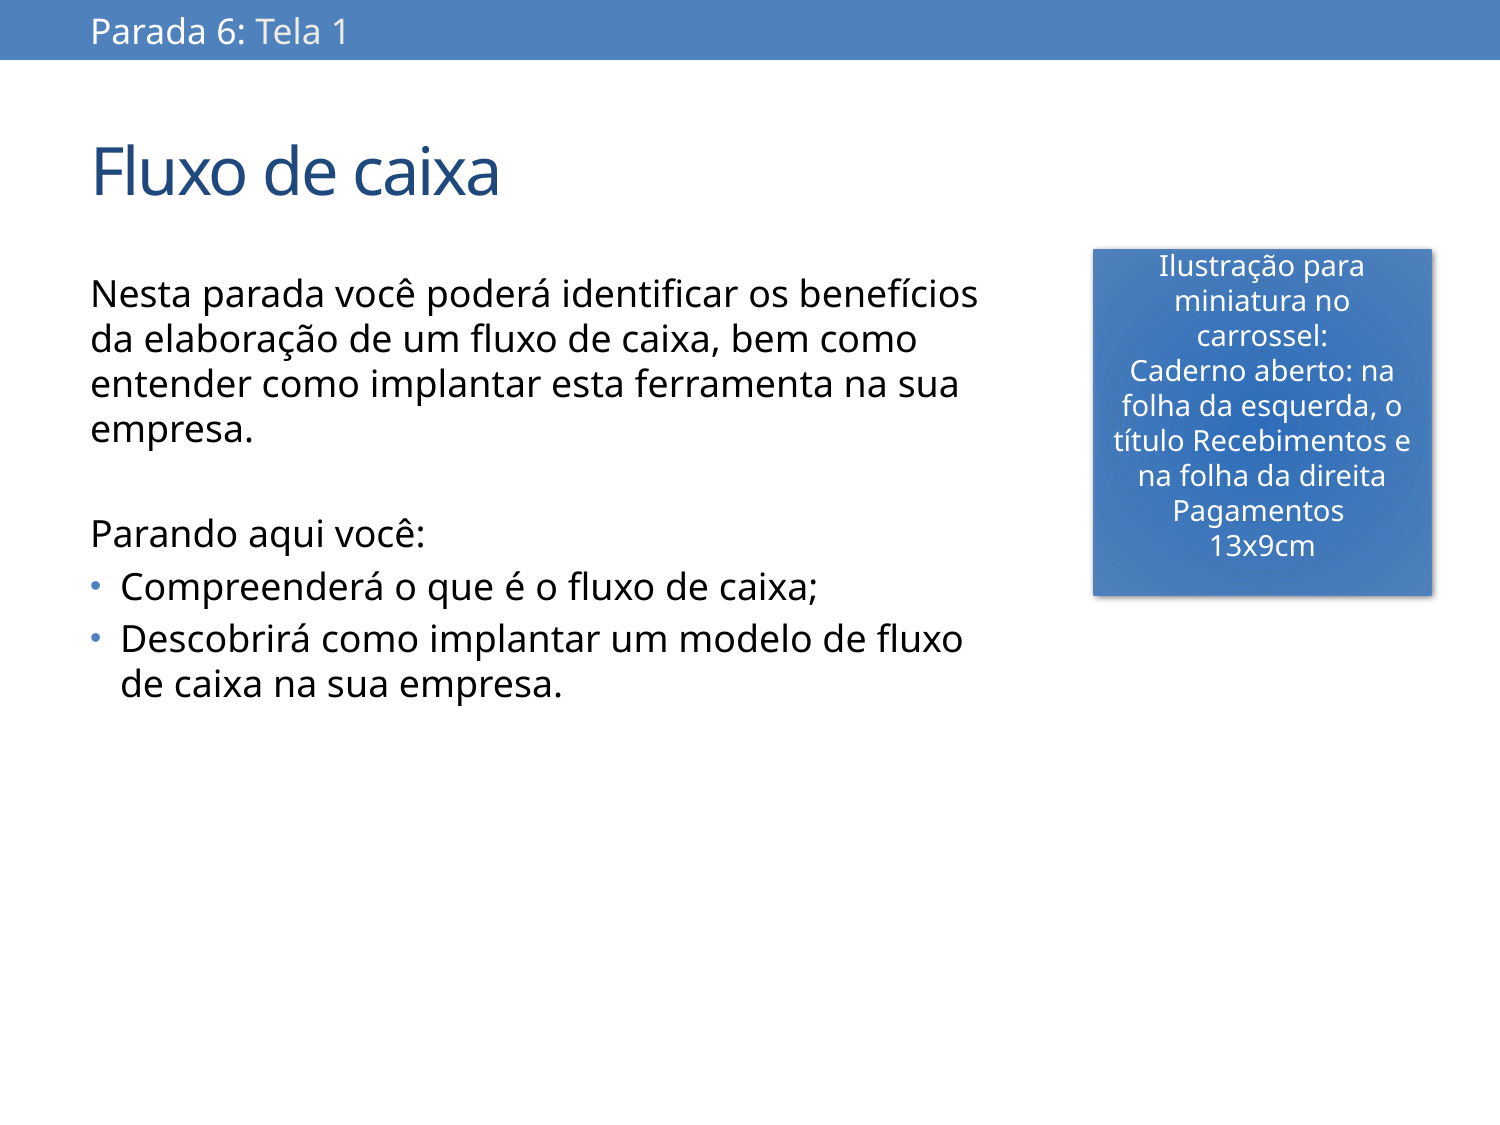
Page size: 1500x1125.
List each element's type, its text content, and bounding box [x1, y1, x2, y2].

title Fluxo de caixa [75, 87, 1425, 250]
list Nesta parada você poderá identificar os benefícios da elaboração de um fluxo de caixa, bem como entender como implantar esta ferramenta na sua empresa. Parando aqui você: Compreenderá o que é o fluxo de caixa; Descobrirá como implantar um modelo de fluxo de caixa na sua empresa. [75, 262, 1030, 1063]
text_box Parada 6: Tela 1 [74, 1, 1425, 59]
text_box Ilustração para miniatura no carrossel: Caderno aberto: na folha da esquerda, o título Recebimentos e na folha da direita Pagamentos 13x9cm [1093, 249, 1432, 596]
